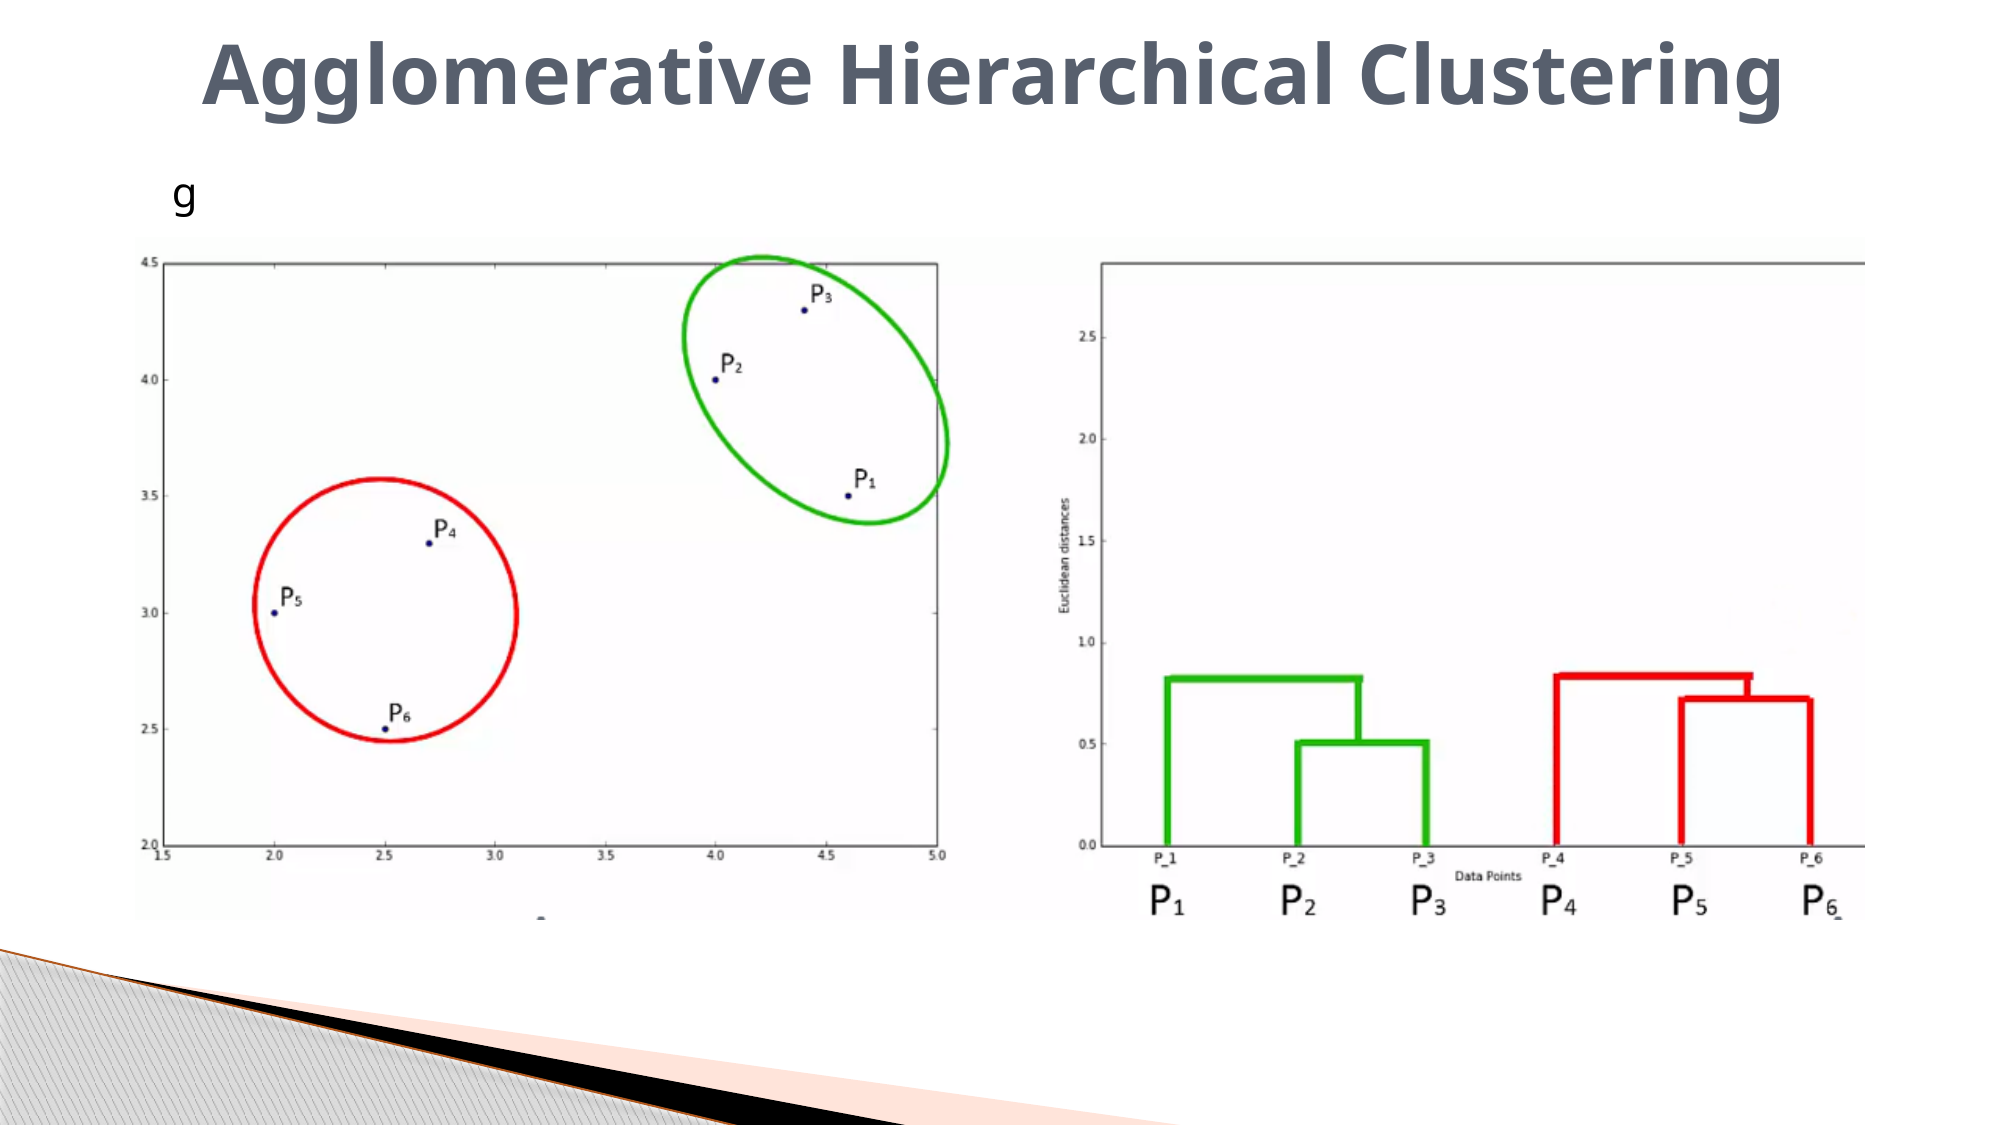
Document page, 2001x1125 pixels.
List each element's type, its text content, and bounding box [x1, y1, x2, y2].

text_box g [157, 158, 1813, 224]
title Agglomerative Hierarchical Clustering [187, 13, 1813, 129]
picture [134, 237, 1866, 920]
